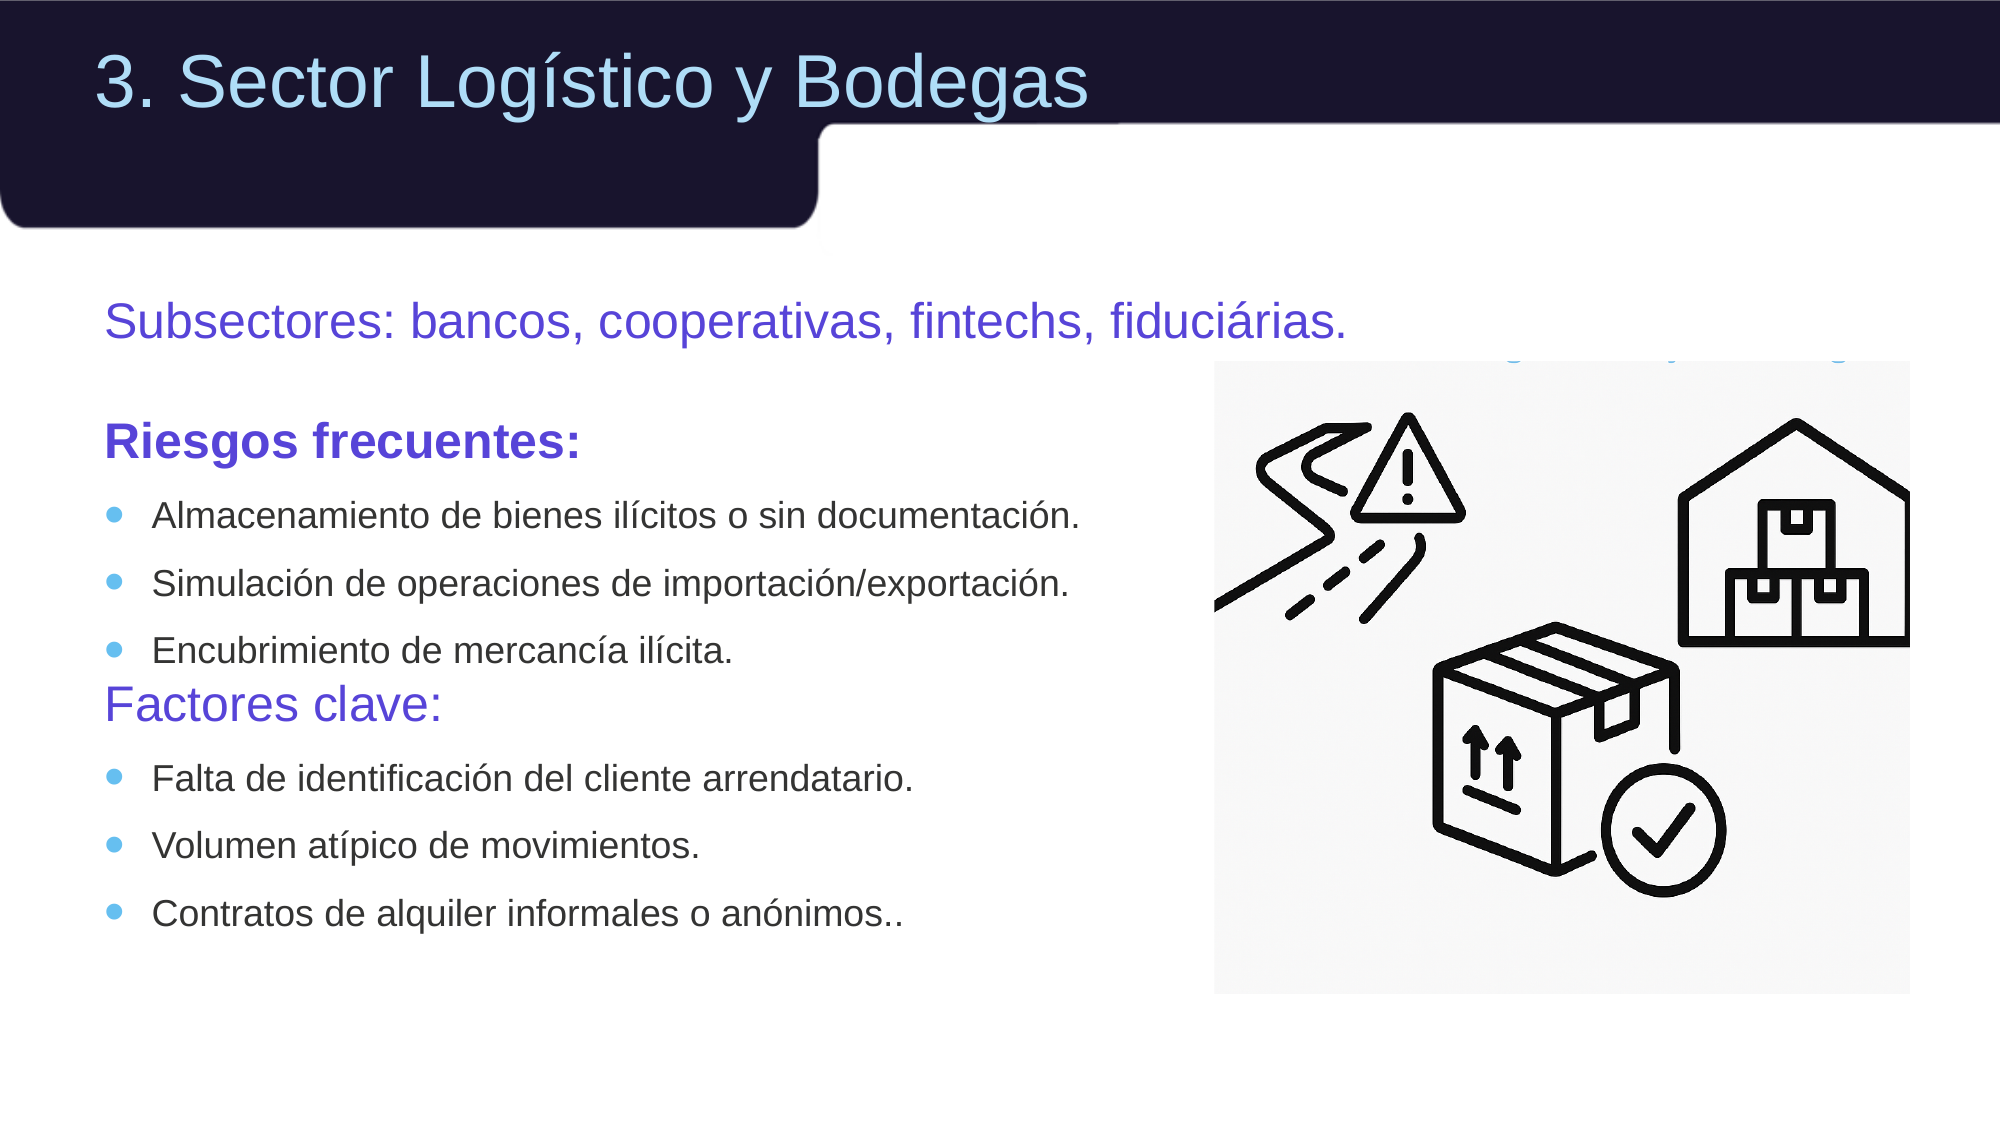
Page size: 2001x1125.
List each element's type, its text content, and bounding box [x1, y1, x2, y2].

text_box Subsectores: bancos, cooperativas, fintechs, fiduciárias. Riesgos frecuentes: Almacenamiento de bienes ilícitos o sin documentación. Simulación de operaciones de importación/exportación. Encubrimiento de mercancía ilícita. Factores clave: Falta de identificación del cliente arrendatario. Volumen atípico de movimientos. Contratos de alquiler informales o anónimos.. Canales digitales con bajo control. [90, 281, 1800, 987]
picture [0, 0, 2000, 1125]
text_box 3. Sector Logístico y Bodegas [59, 25, 1298, 131]
